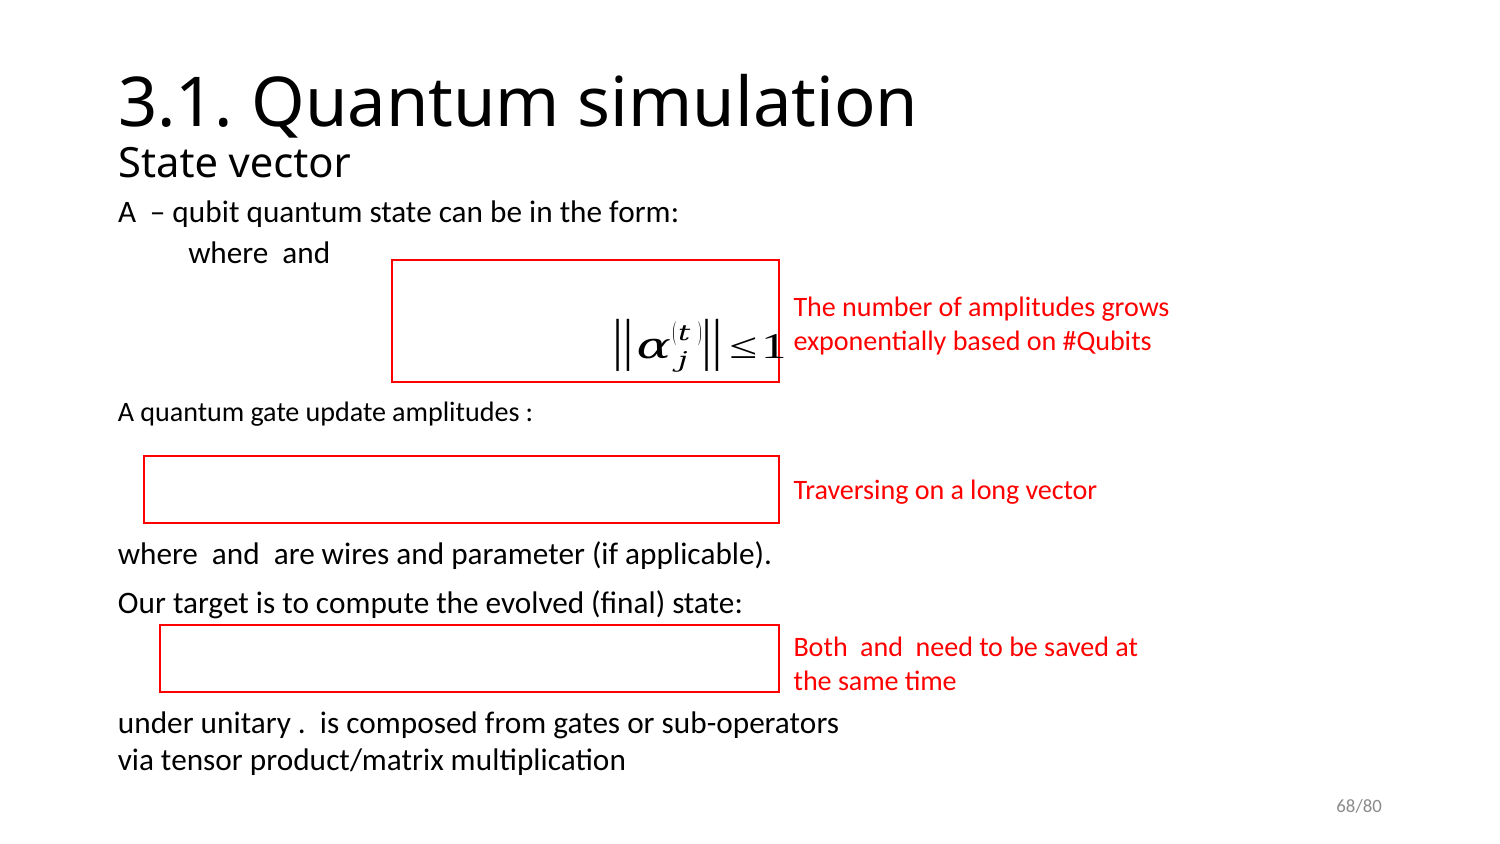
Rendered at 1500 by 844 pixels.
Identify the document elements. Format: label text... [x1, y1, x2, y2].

text_box [159, 624, 780, 693]
title 3.1. Quantum simulation State vector [103, 44, 1164, 208]
text_box [143, 455, 780, 524]
text_box Traversing on a long vector [778, 463, 1170, 513]
text_box The number of amplitudes grows exponentially based on #Qubits [778, 280, 1207, 363]
slide_number 68 [1314, 782, 1397, 827]
text_box [391, 259, 780, 383]
text_box Our target is to compute the evolved (final) state: [103, 575, 842, 628]
